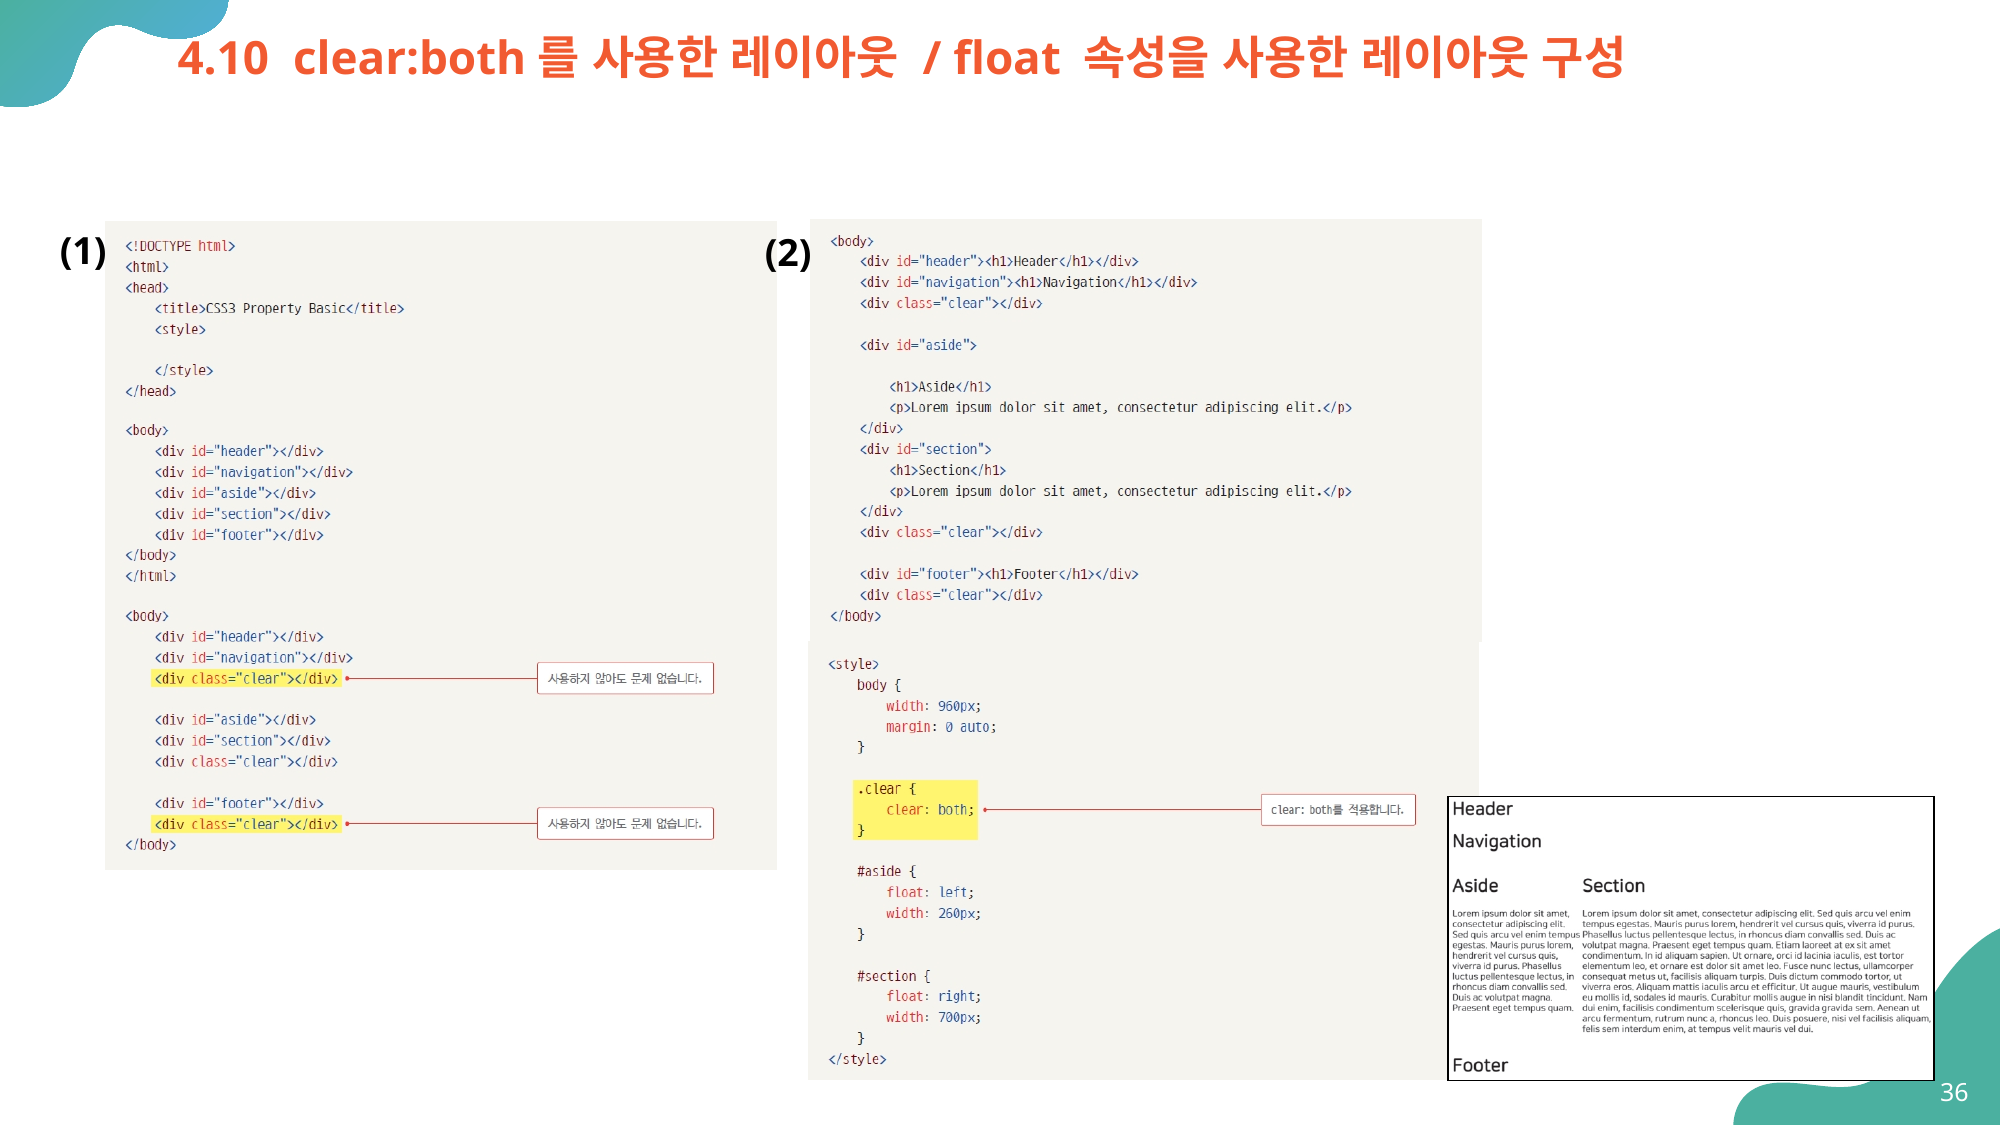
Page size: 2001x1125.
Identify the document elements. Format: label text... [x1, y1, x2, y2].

slide_number 36 [1917, 1063, 1984, 1124]
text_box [105, 221, 777, 870]
picture [1448, 797, 1934, 1080]
text_box (2) [777, 221, 808, 282]
text_box (1) [45, 219, 122, 280]
title 4.10 clear:both를 사용한 레이아웃 / float 속성을 사용한 레이아웃 구성 [162, 27, 2000, 93]
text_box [808, 219, 1482, 1080]
